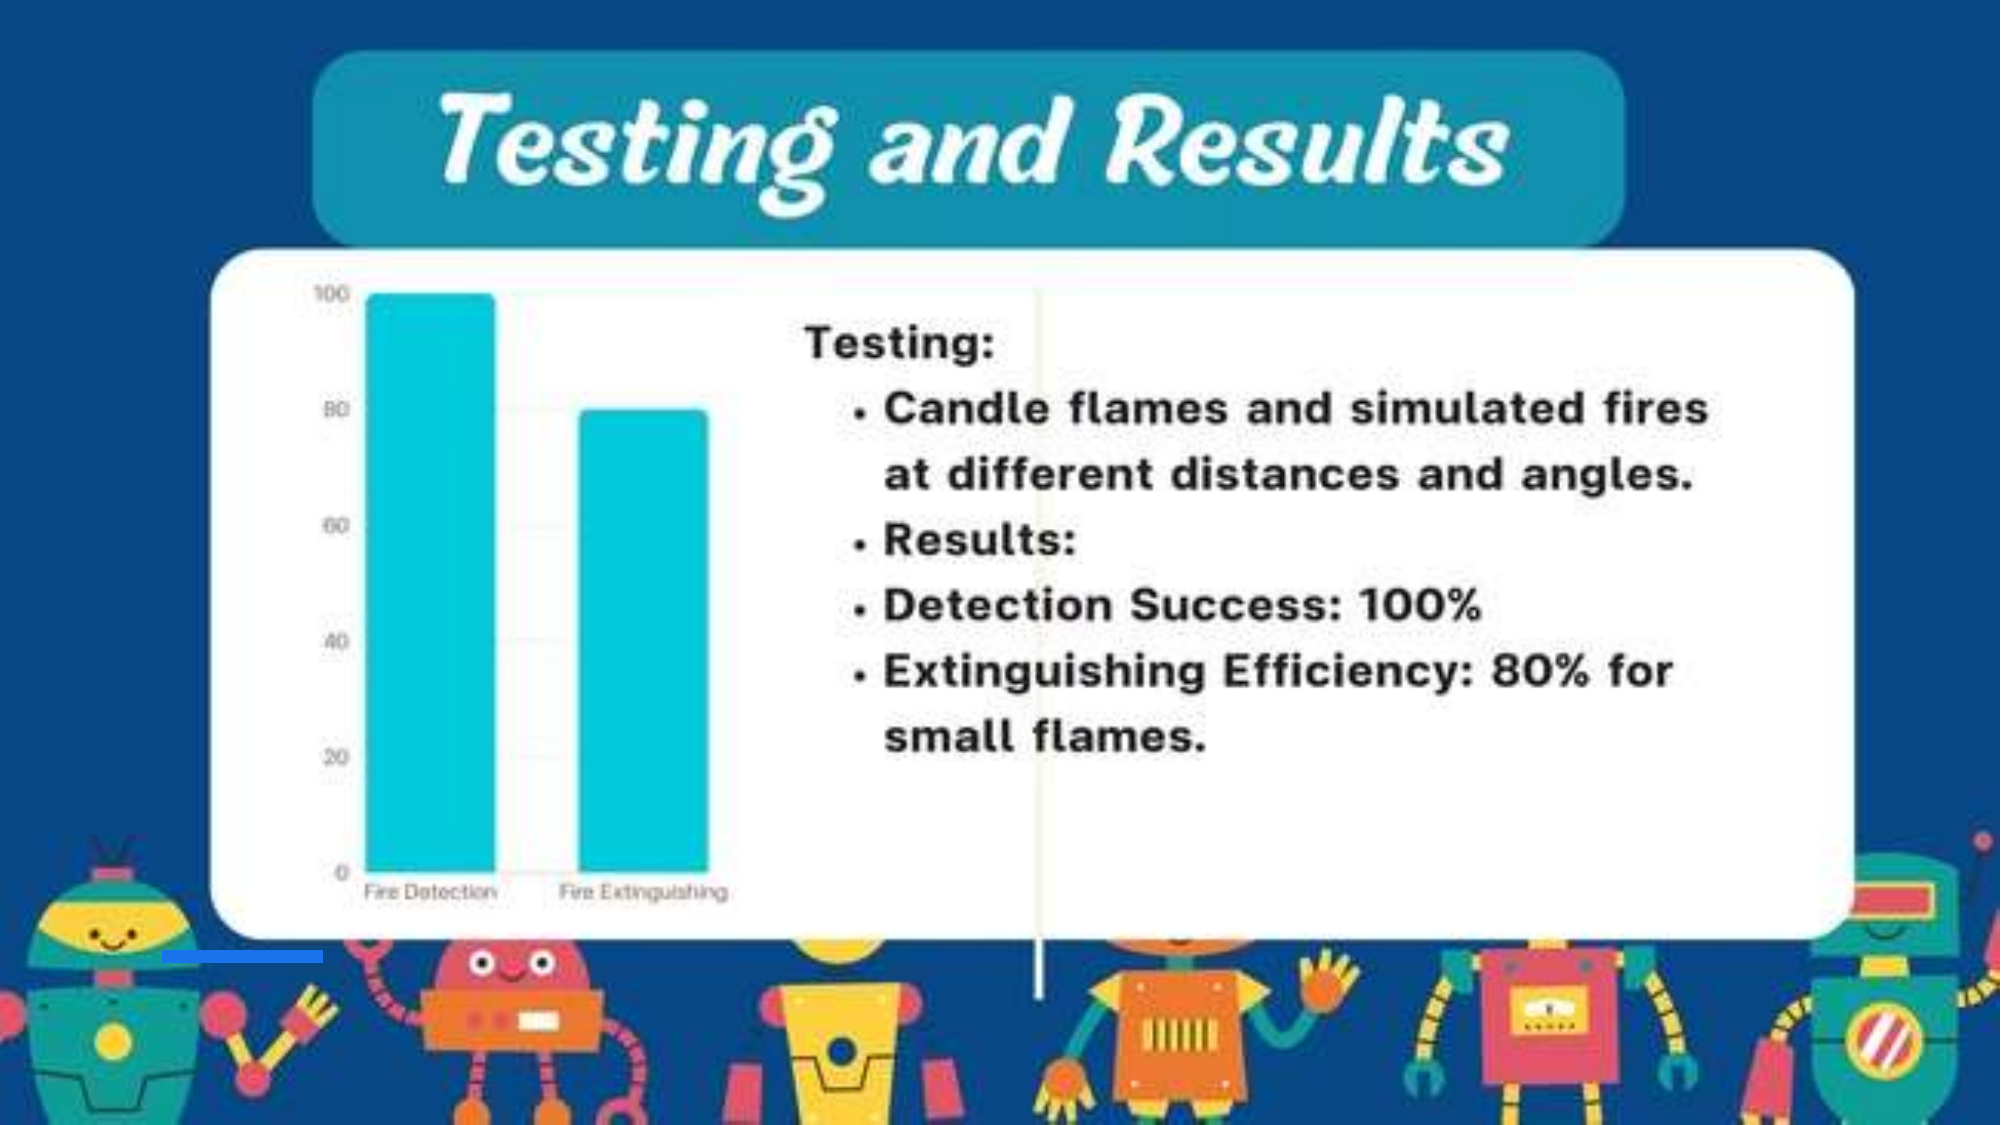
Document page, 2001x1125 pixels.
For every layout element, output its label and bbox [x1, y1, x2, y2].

list [0, 0, 2000, 1125]
